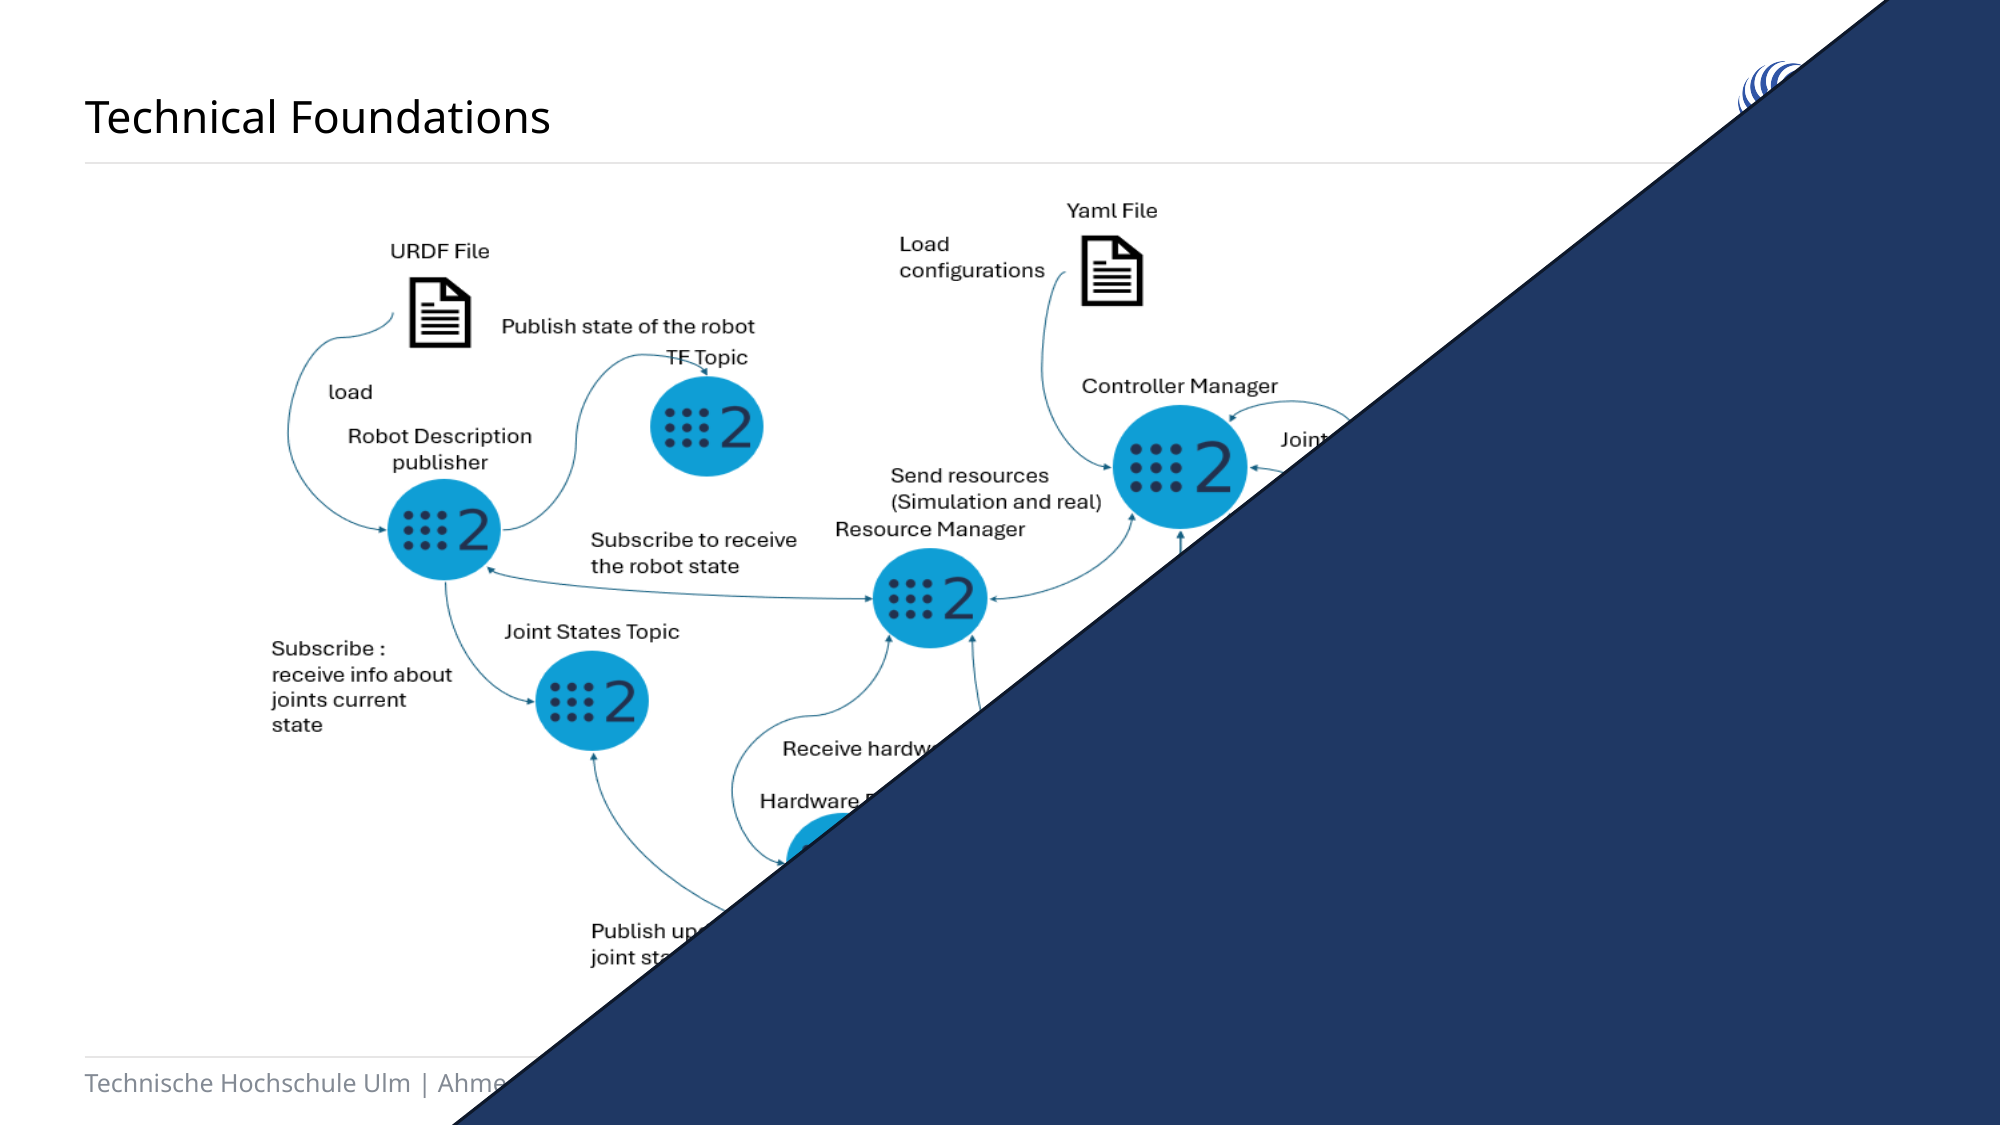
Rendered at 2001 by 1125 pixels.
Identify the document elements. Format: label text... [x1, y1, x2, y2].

text_box [451, 0, 2000, 1125]
picture [1738, 61, 1805, 107]
picture [252, 181, 1681, 981]
footer Technische Hochschule Ulm | Ahmed Ibrahim Almohamed [84, 1071, 519, 1098]
title Technical Foundations [84, 72, 1747, 154]
